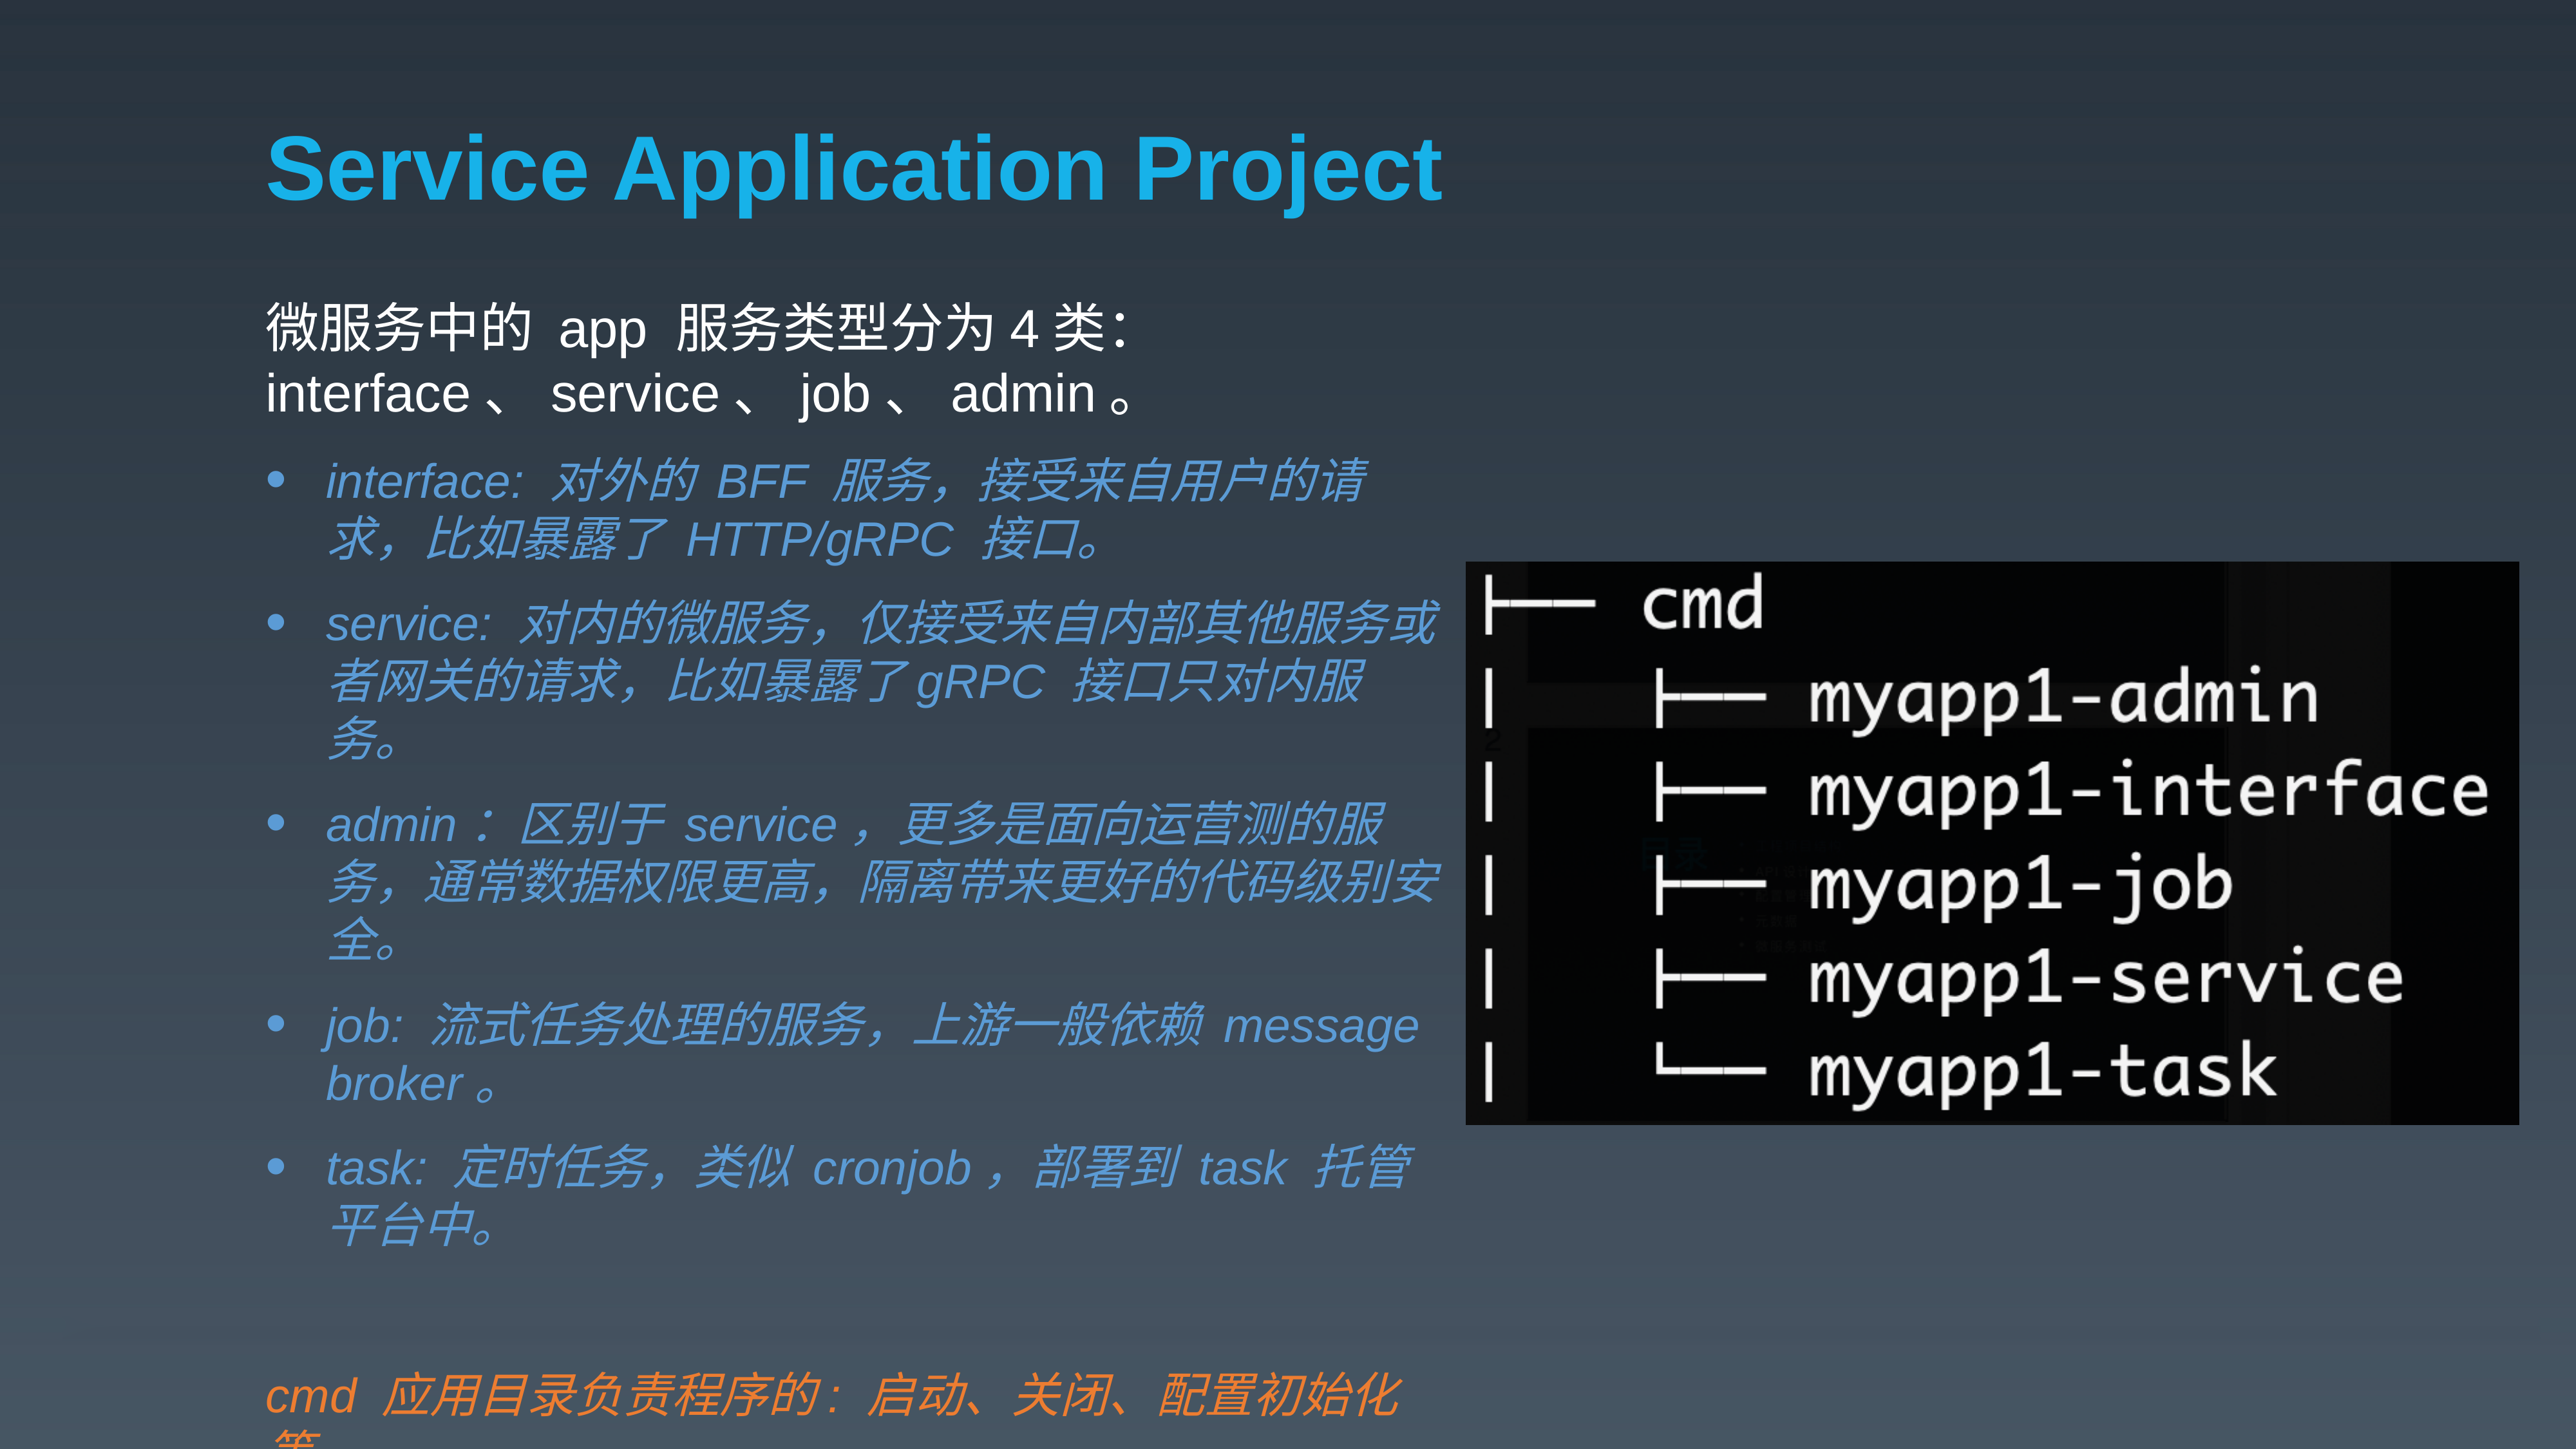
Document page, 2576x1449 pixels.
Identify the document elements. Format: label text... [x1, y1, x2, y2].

title Service Application Project [260, 103, 2316, 243]
picture [0, 0, 2576, 1449]
list 微服务中的 app 服务类型分为4类：interface、service、job、admin。 interface: 对外的 BFF 服务，接受来自用户的请求，比如暴露了 HTTP/gRPC 接口。 service: 对内的微服务，仅接受来自内部其他服务或者网关的请求，比如暴露了gRPC 接口只对内服务。 admin：区别于 service，更多是面向运营测的服务，通常数据权限更高，隔离带来更好的代码级别安全。 job: 流式任务处理的服务，上游一般依赖 message broker。 task: 定时任务，类似 cronjob，部署到 task 托管平台中。 cmd 应用目录负责程序的: 启动、关闭、配置初始化等。 [260, 288, 1444, 1369]
